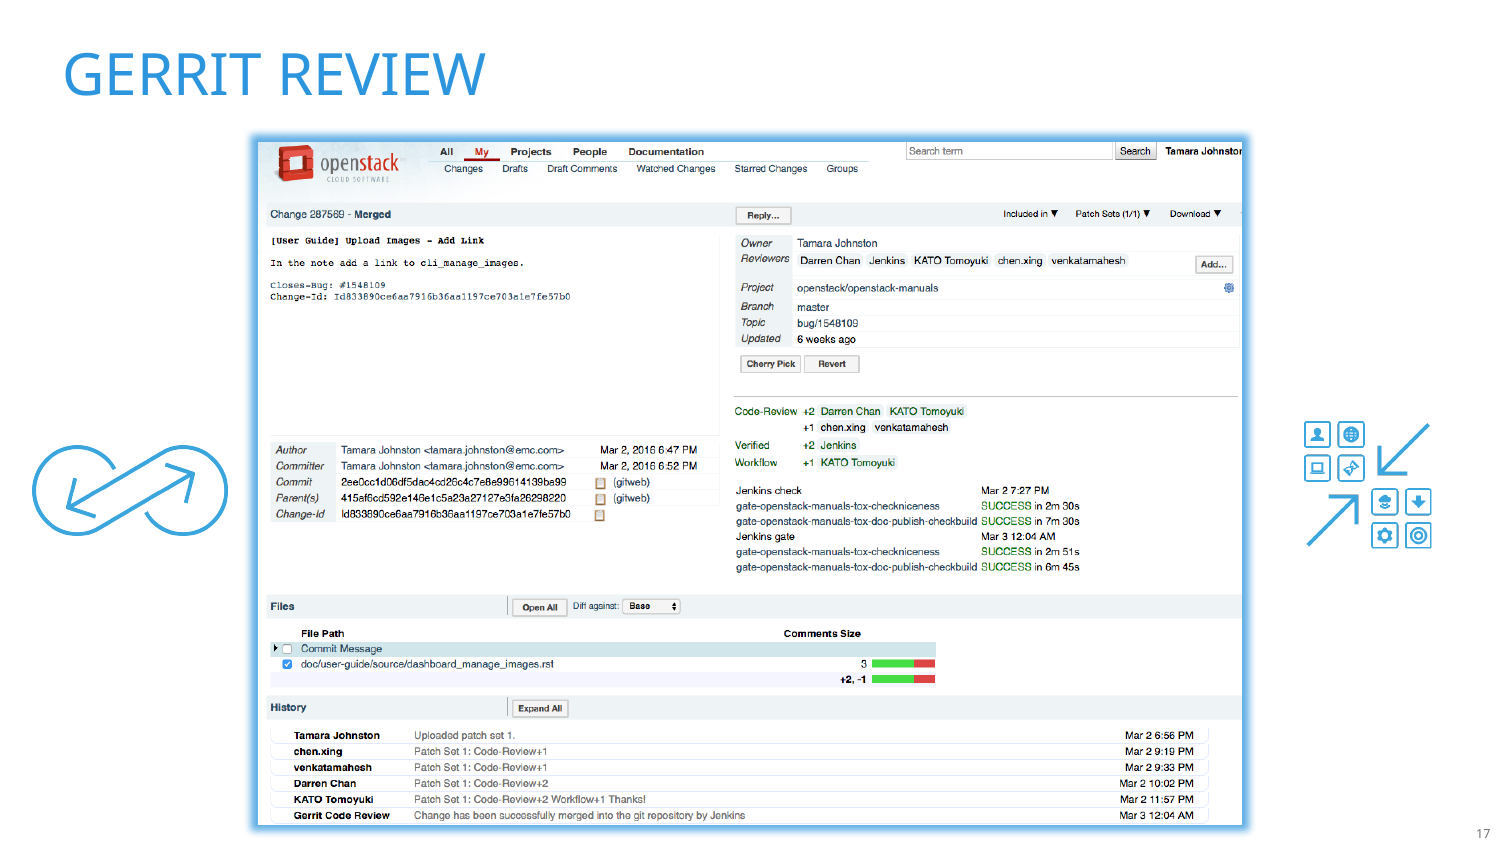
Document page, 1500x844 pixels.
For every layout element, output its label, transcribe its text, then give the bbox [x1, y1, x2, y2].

picture [257, 141, 1242, 825]
title Gerrit review [62, 37, 1450, 108]
picture [1304, 421, 1432, 550]
picture [32, 445, 228, 536]
